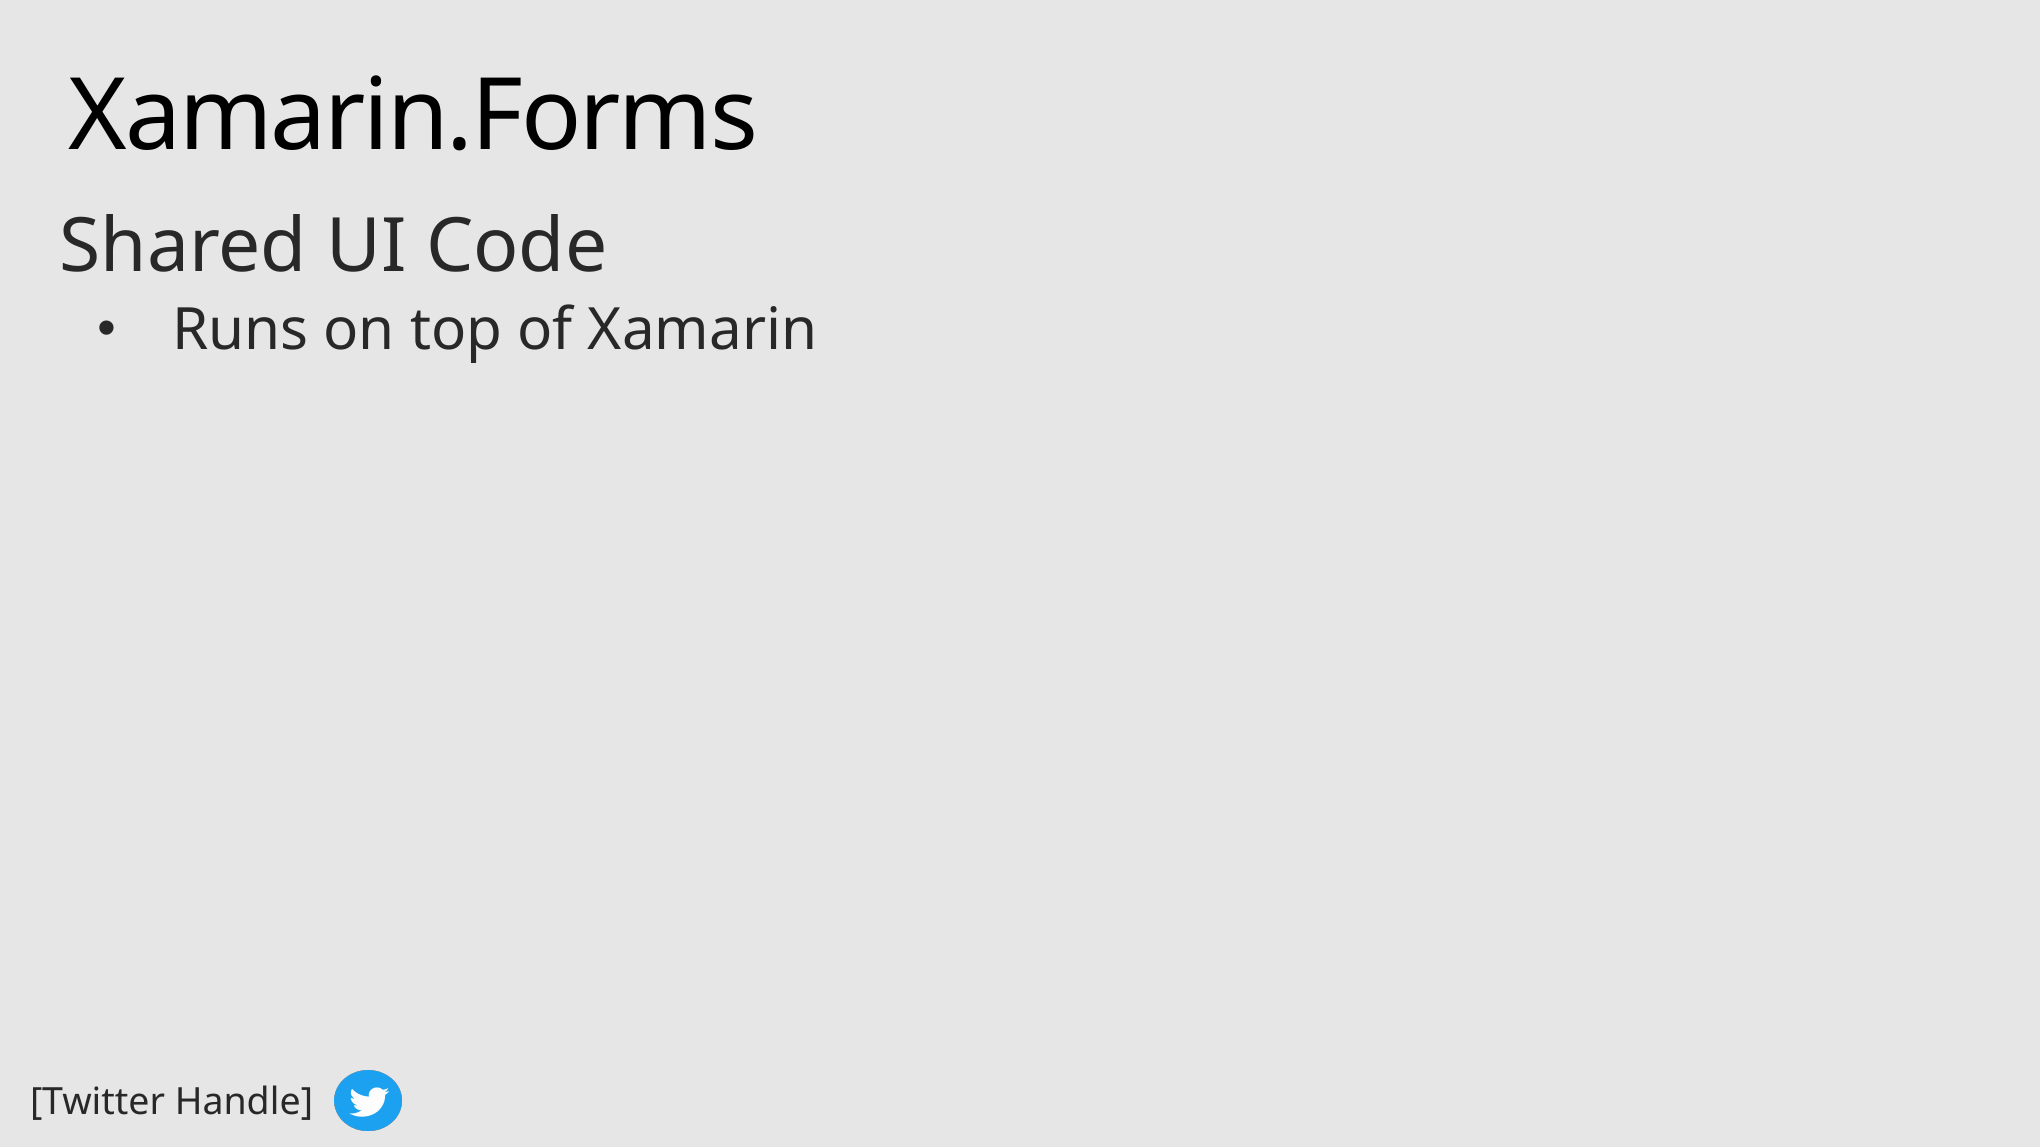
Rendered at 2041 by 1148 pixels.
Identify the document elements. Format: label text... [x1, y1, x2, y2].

text_box Shared UI Code Runs on top of Xamarin [45, 198, 1996, 467]
picture [334, 1070, 402, 1131]
title Xamarin.Forms [45, 48, 1996, 198]
